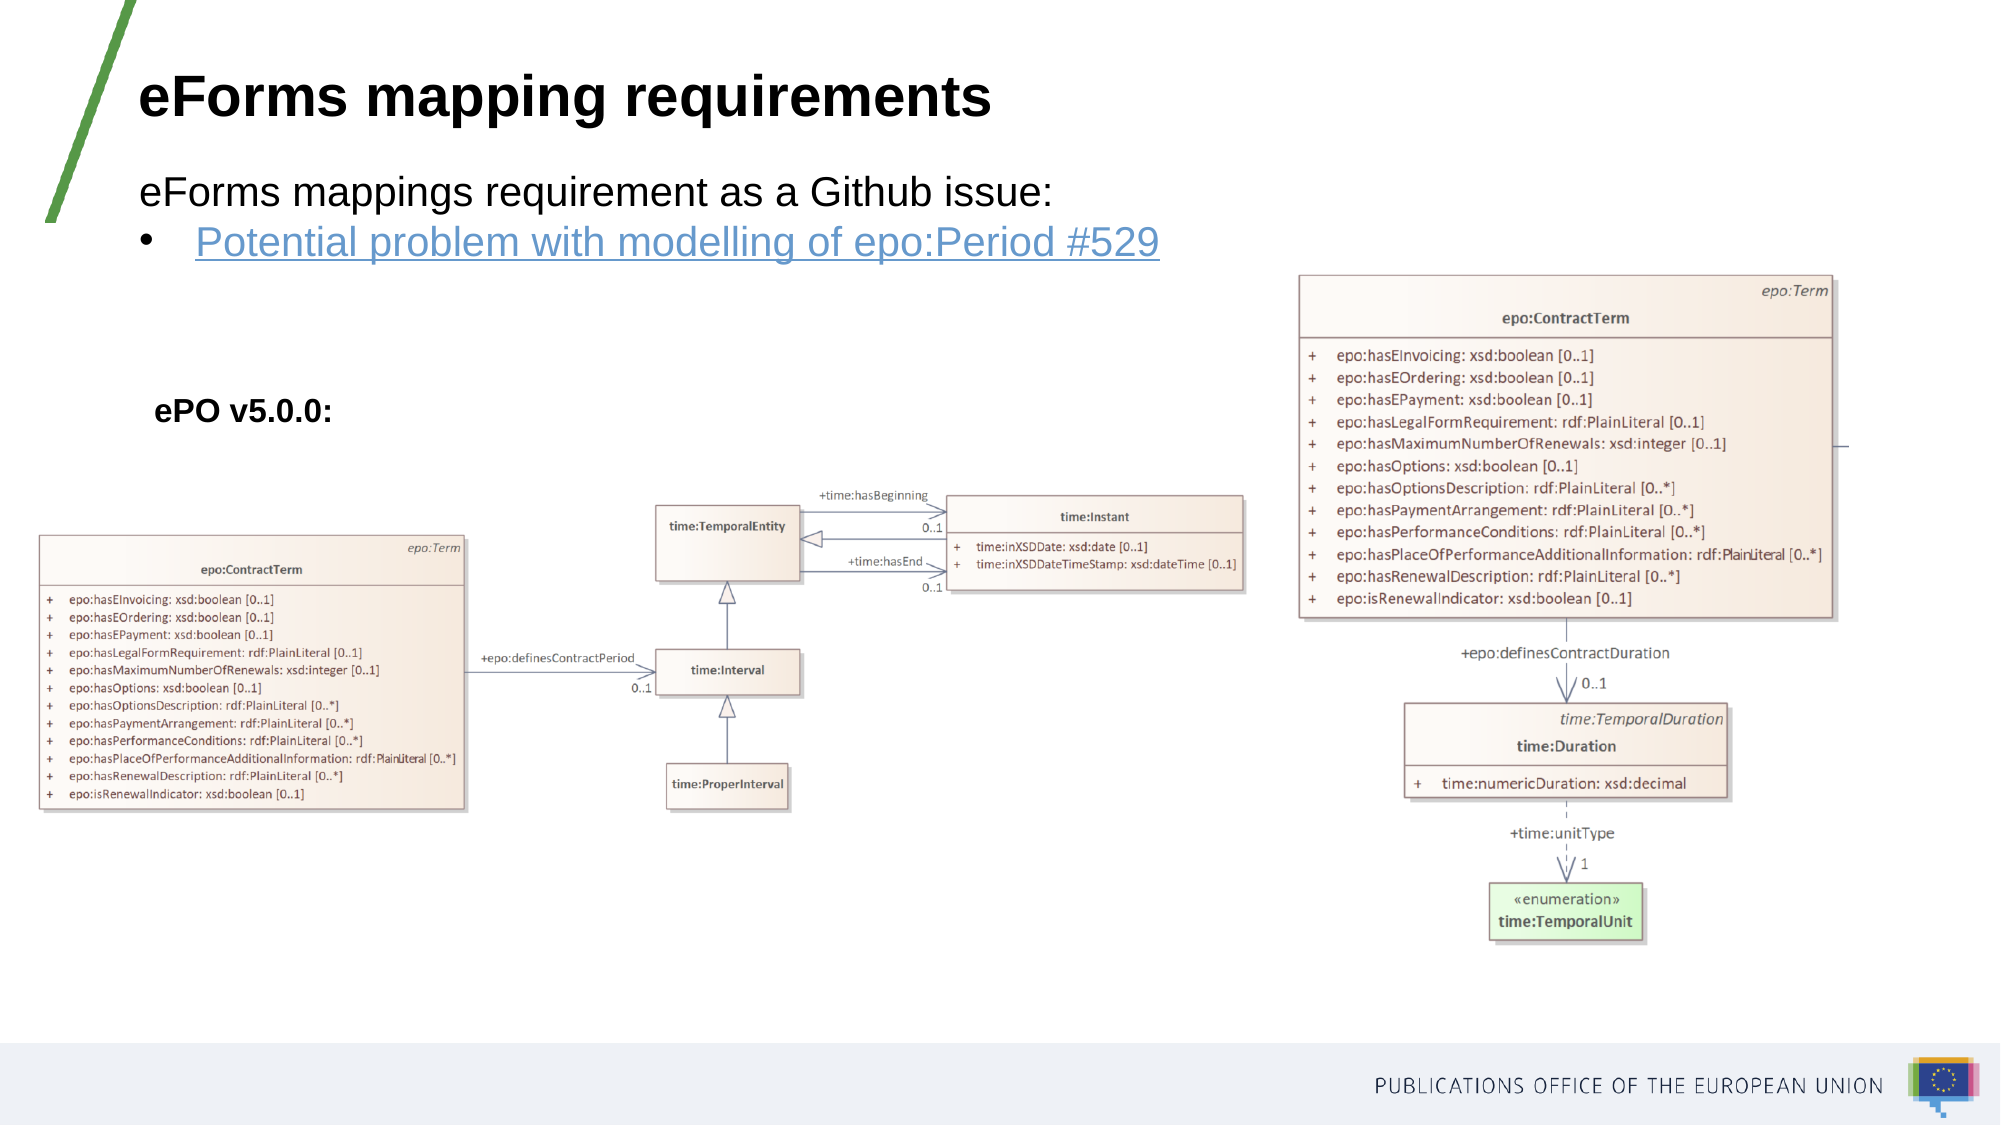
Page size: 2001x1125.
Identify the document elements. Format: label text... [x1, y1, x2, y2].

picture [0, 0, 2001, 1125]
text_box eForms mappings requirement as a Github issue: Potential problem with modelling of epo:Period #529 [139, 157, 1861, 355]
text_box ePO v5.0.0: [139, 382, 382, 437]
text_box eForms mapping requirements [138, 31, 1861, 130]
